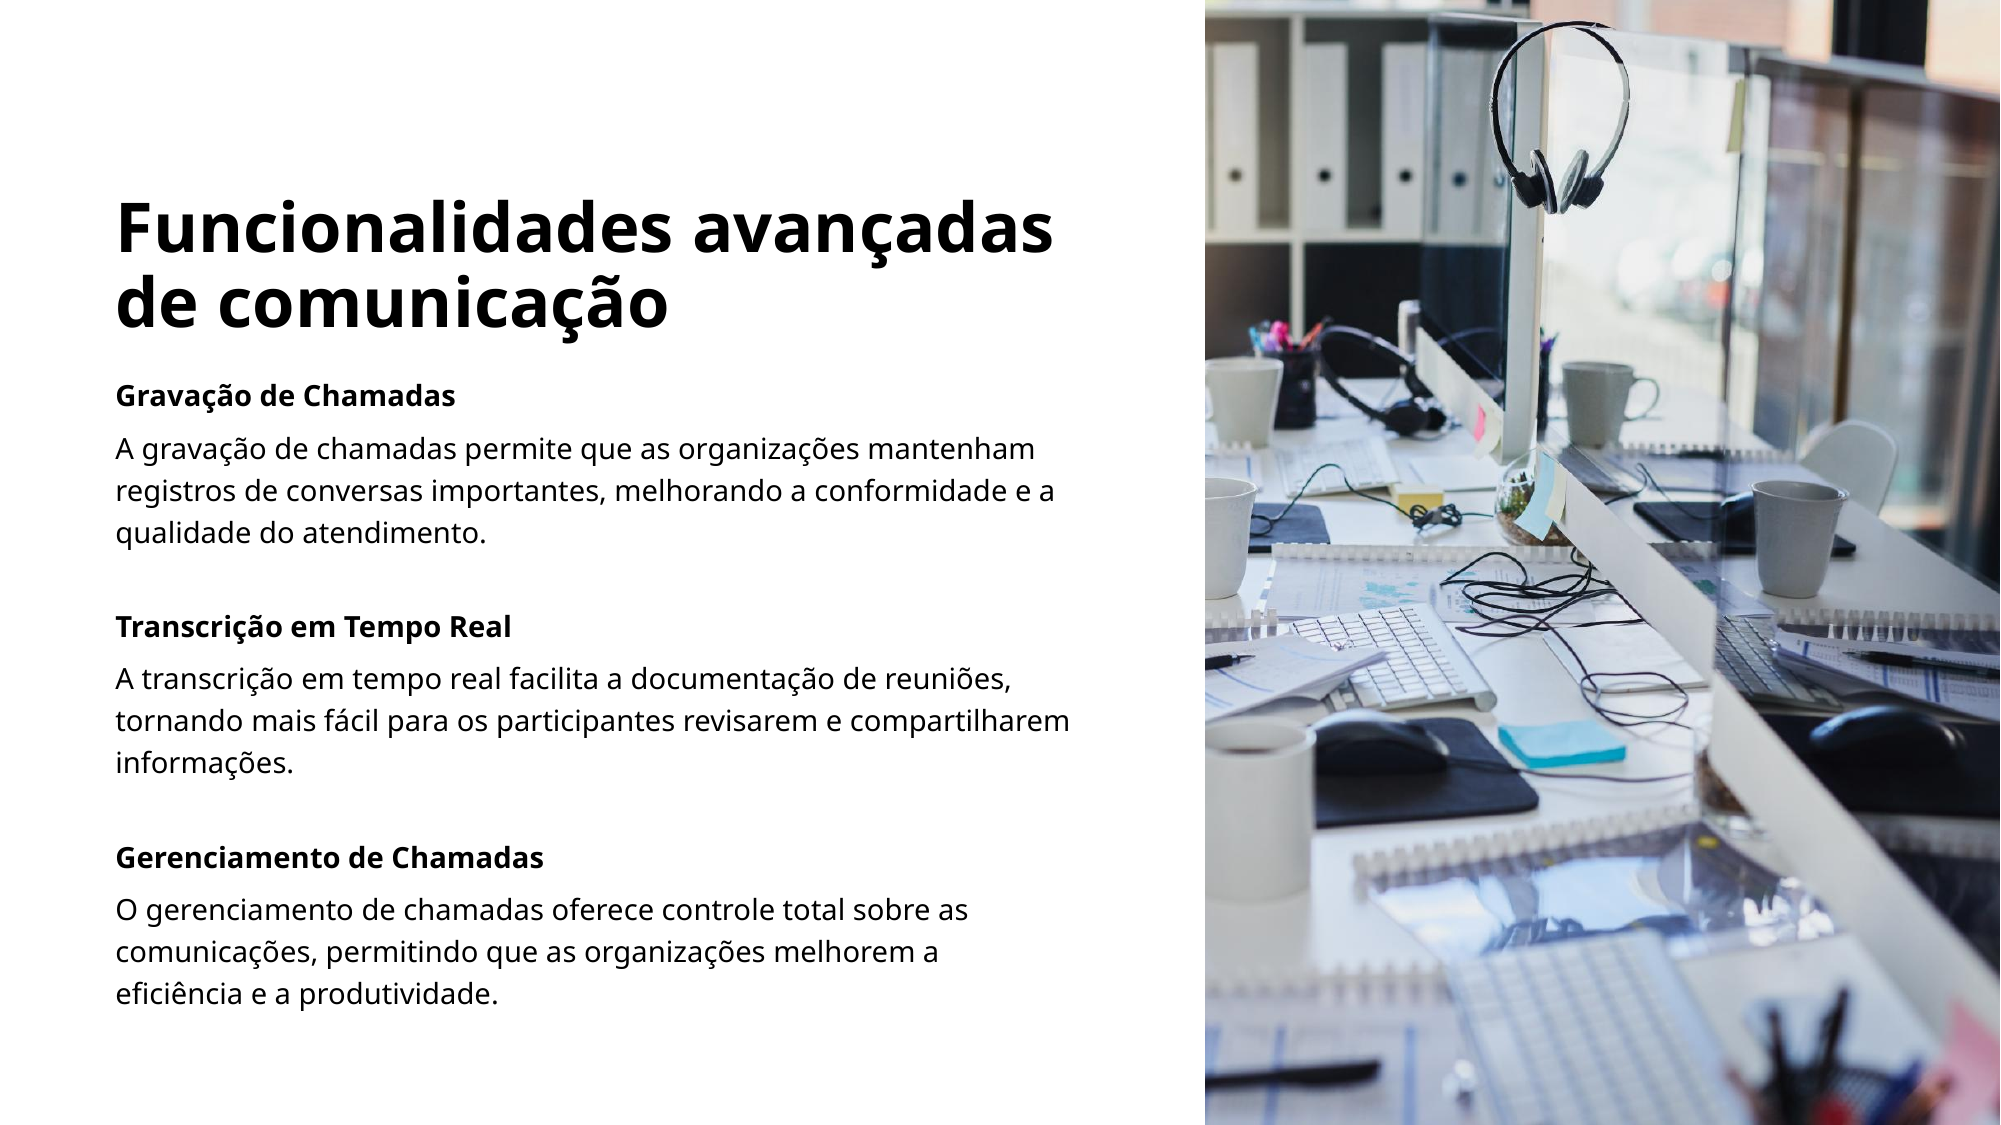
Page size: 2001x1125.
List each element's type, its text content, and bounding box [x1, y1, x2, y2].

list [1204, 0, 2000, 1125]
text_box [0, 0, 1204, 1125]
list Gravação de Chamadas A gravação de chamadas permite que as organizações mantenham registros de conversas importantes, melhorando a conformidade e a qualidade do atendimento. Transcrição em Tempo Real A transcrição em tempo real facilita a documentação de reuniões, tornando mais fácil para os participantes revisarem e compartilharem informações. Gerenciamento de Chamadas O gerenciamento de chamadas oferece controle total sobre as comunicações, permitindo que as organizações melhorem a eficiência e a produtividade. [100, 363, 1091, 1035]
title Funcionalidades avançadas de comunicação [100, 98, 1091, 350]
